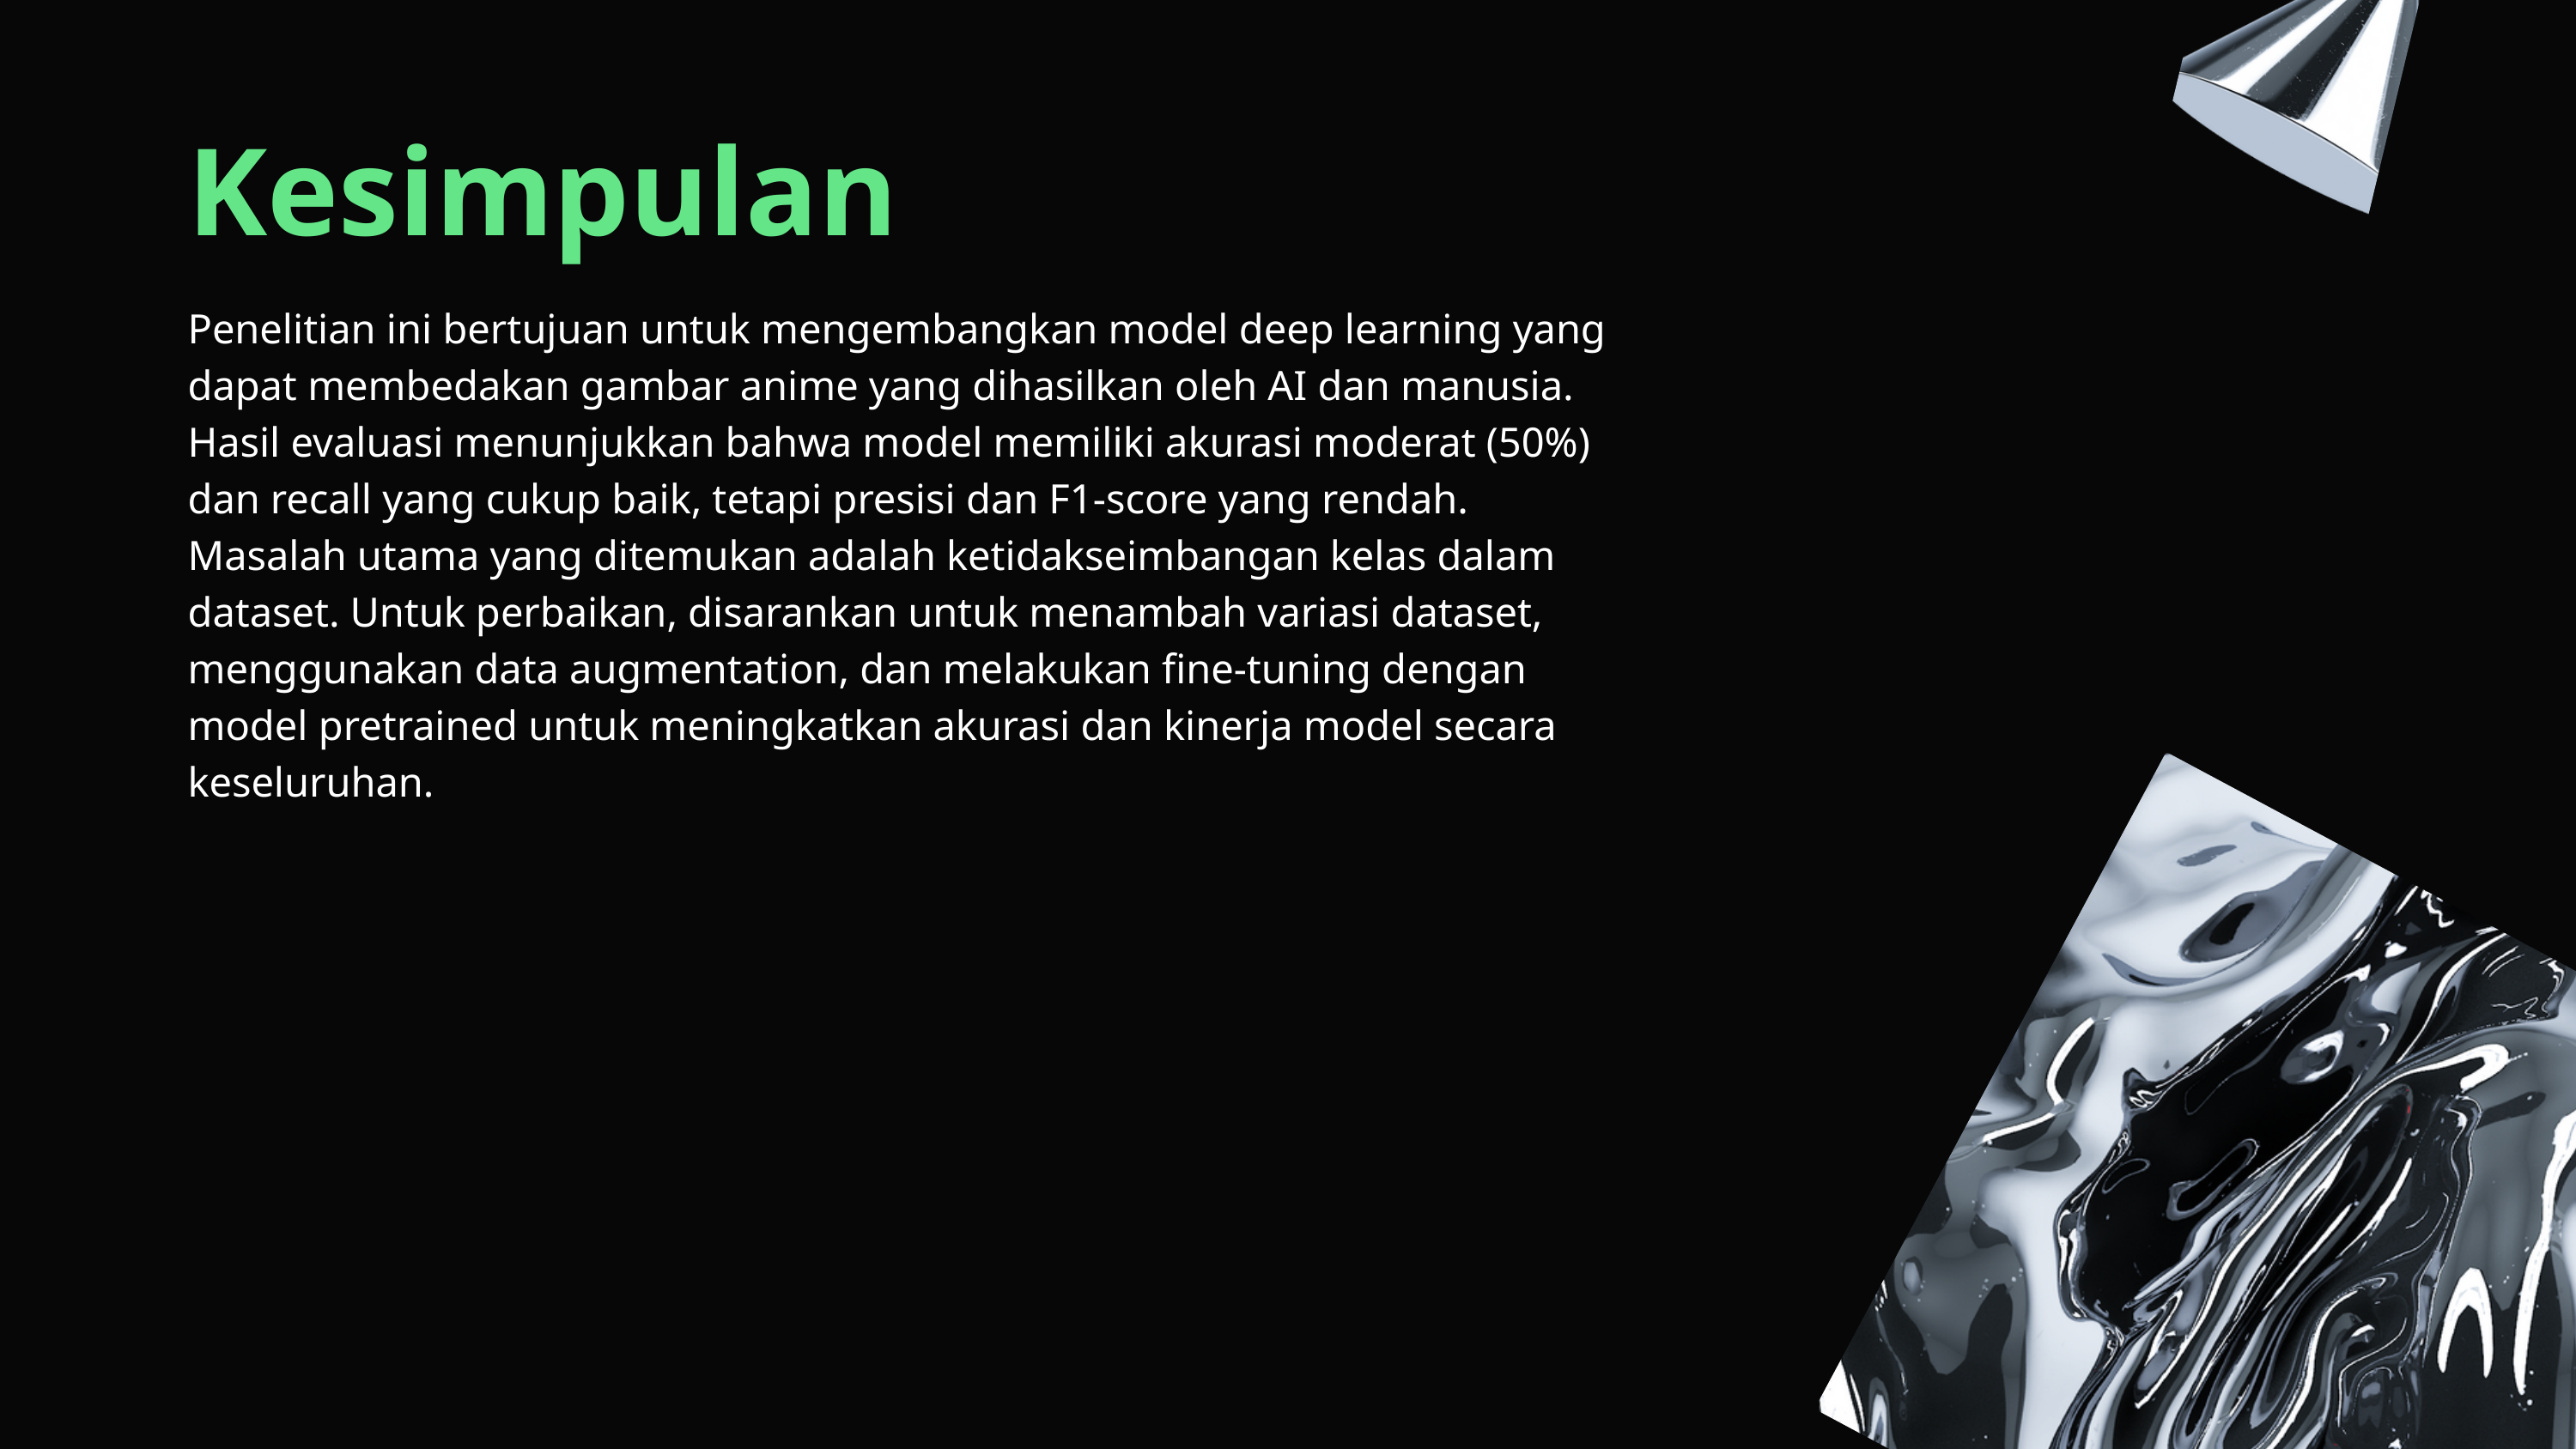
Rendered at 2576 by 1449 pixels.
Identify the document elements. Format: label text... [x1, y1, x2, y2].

text_box Kesimpulan [187, 114, 1384, 260]
text_box [1814, 751, 2576, 1449]
text_box [2154, 0, 2421, 225]
text_box Penelitian ini bertujuan untuk mengembangkan model deep learning yang dapat membedakan gambar anime yang dihasilkan oleh AI dan manusia. Hasil evaluasi menunjukkan bahwa model memiliki akurasi moderat (50%) dan recall yang cukup baik, tetapi presisi dan F1-score yang rendah. Masalah utama yang ditemukan adalah ketidakseimbangan kelas dalam dataset. Untuk perbaikan, disarankan untuk menambah variasi dataset, menggunakan data augmentation, dan melakukan fine-tuning dengan model pretrained untuk meningkatkan akurasi dan kinerja model secara keseluruhan. [187, 294, 1613, 805]
